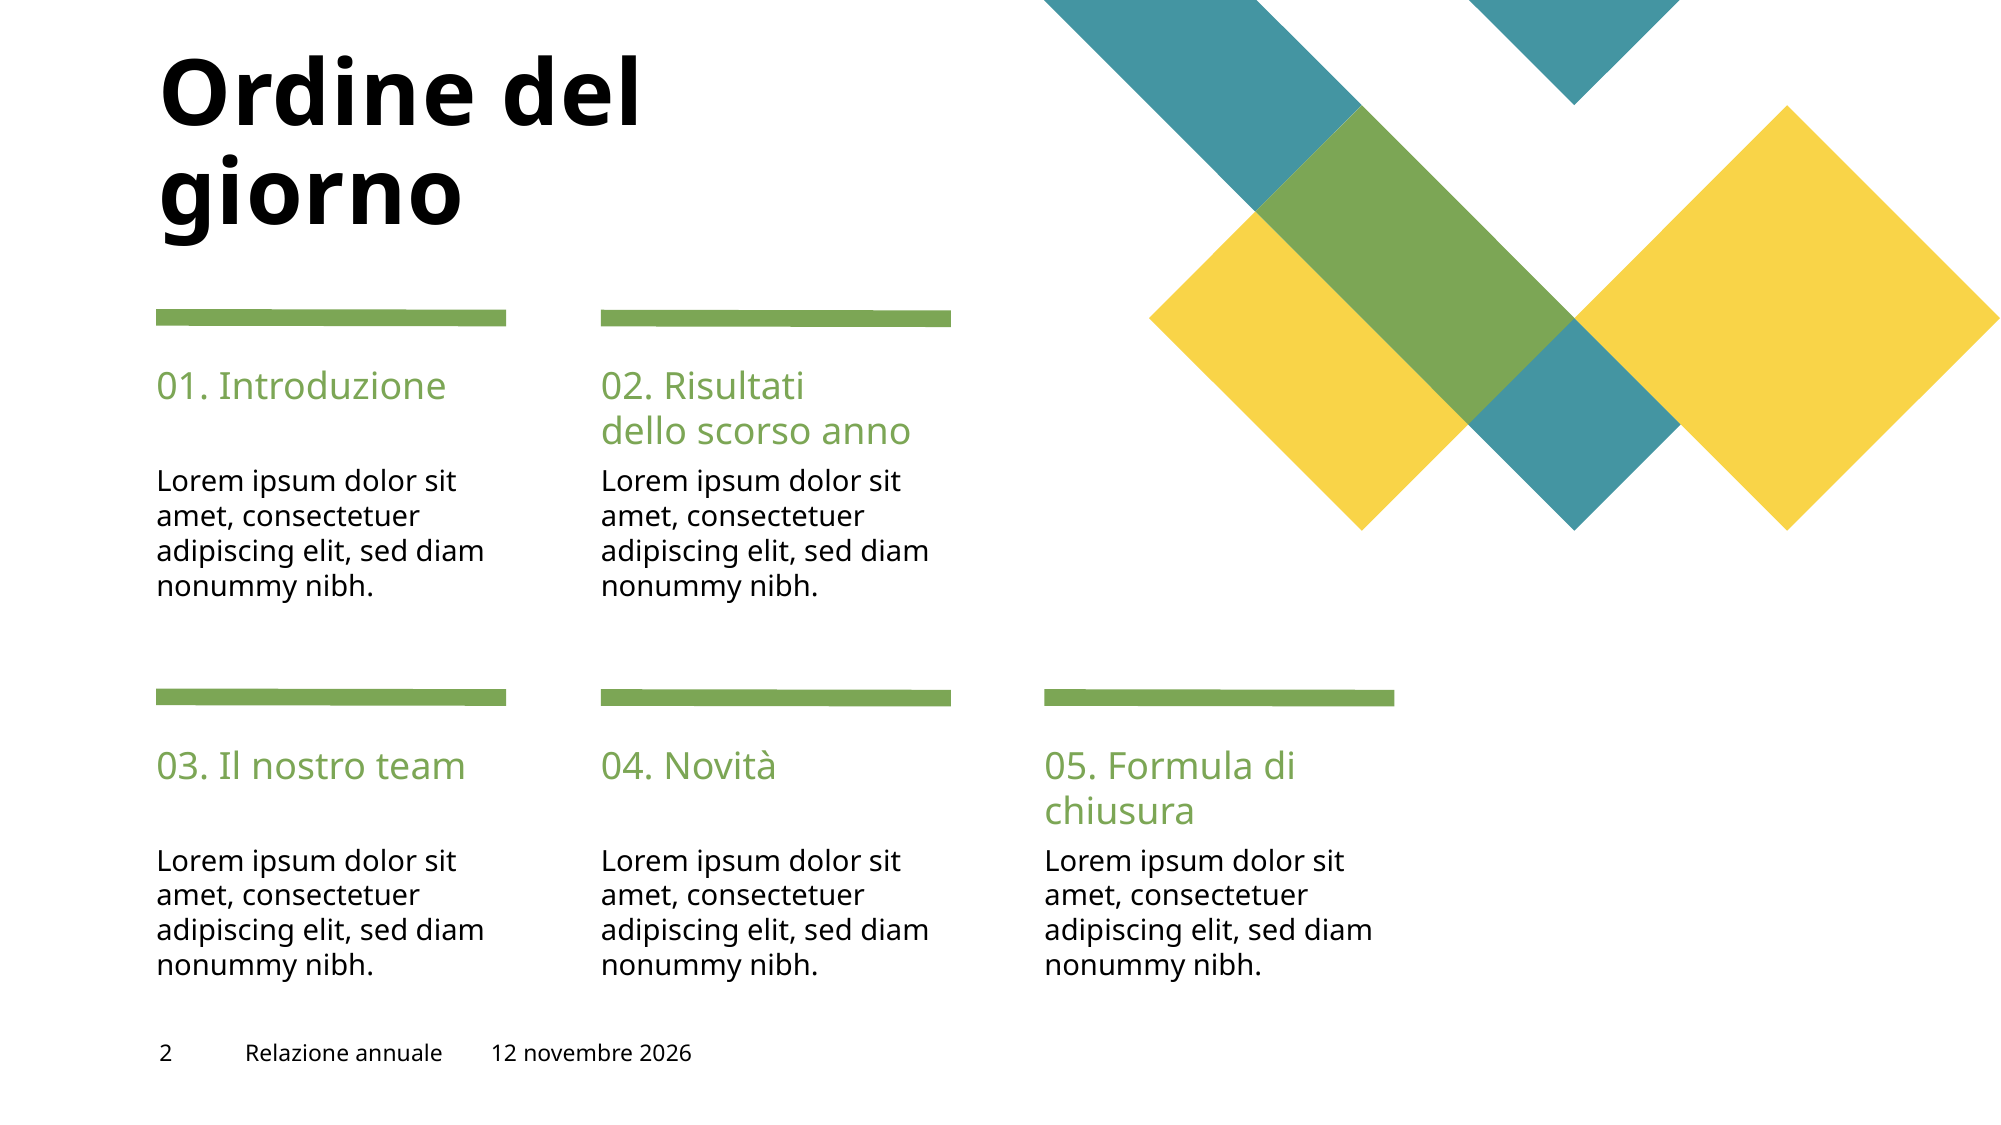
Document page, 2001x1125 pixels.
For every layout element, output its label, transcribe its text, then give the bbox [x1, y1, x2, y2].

list 05. Formula di chiusura [1044, 741, 1394, 776]
list Lorem ipsum dolor sit amet, consectetuer adipiscing elit, sed diam nonummy nibh. [600, 841, 950, 903]
list Lorem ipsum dolor sit amet, consectetuer adipiscing elit, sed diam nonummy nibh. [1044, 841, 1394, 903]
footer Relazione annuale [246, 1038, 491, 1080]
list 01. Introduzione [156, 362, 507, 397]
title Ordine del giorno [158, 144, 969, 245]
list Lorem ipsum dolor sit amet, consectetuer adipiscing elit, sed diam nonummy nibh. [600, 462, 950, 523]
slide_number 2 [159, 1038, 246, 1080]
slide_number 18 settembre 2023 [491, 1038, 707, 1080]
list 02. Risultati dello scorso anno [600, 362, 950, 397]
list Lorem ipsum dolor sit amet, consectetuer adipiscing elit, sed diam nonummy nibh. [156, 462, 507, 523]
list Lorem ipsum dolor sit amet, consectetuer adipiscing elit, sed diam nonummy nibh. [156, 841, 507, 903]
list 04. Novità [600, 741, 950, 776]
list 03. Il nostro team [156, 741, 507, 776]
